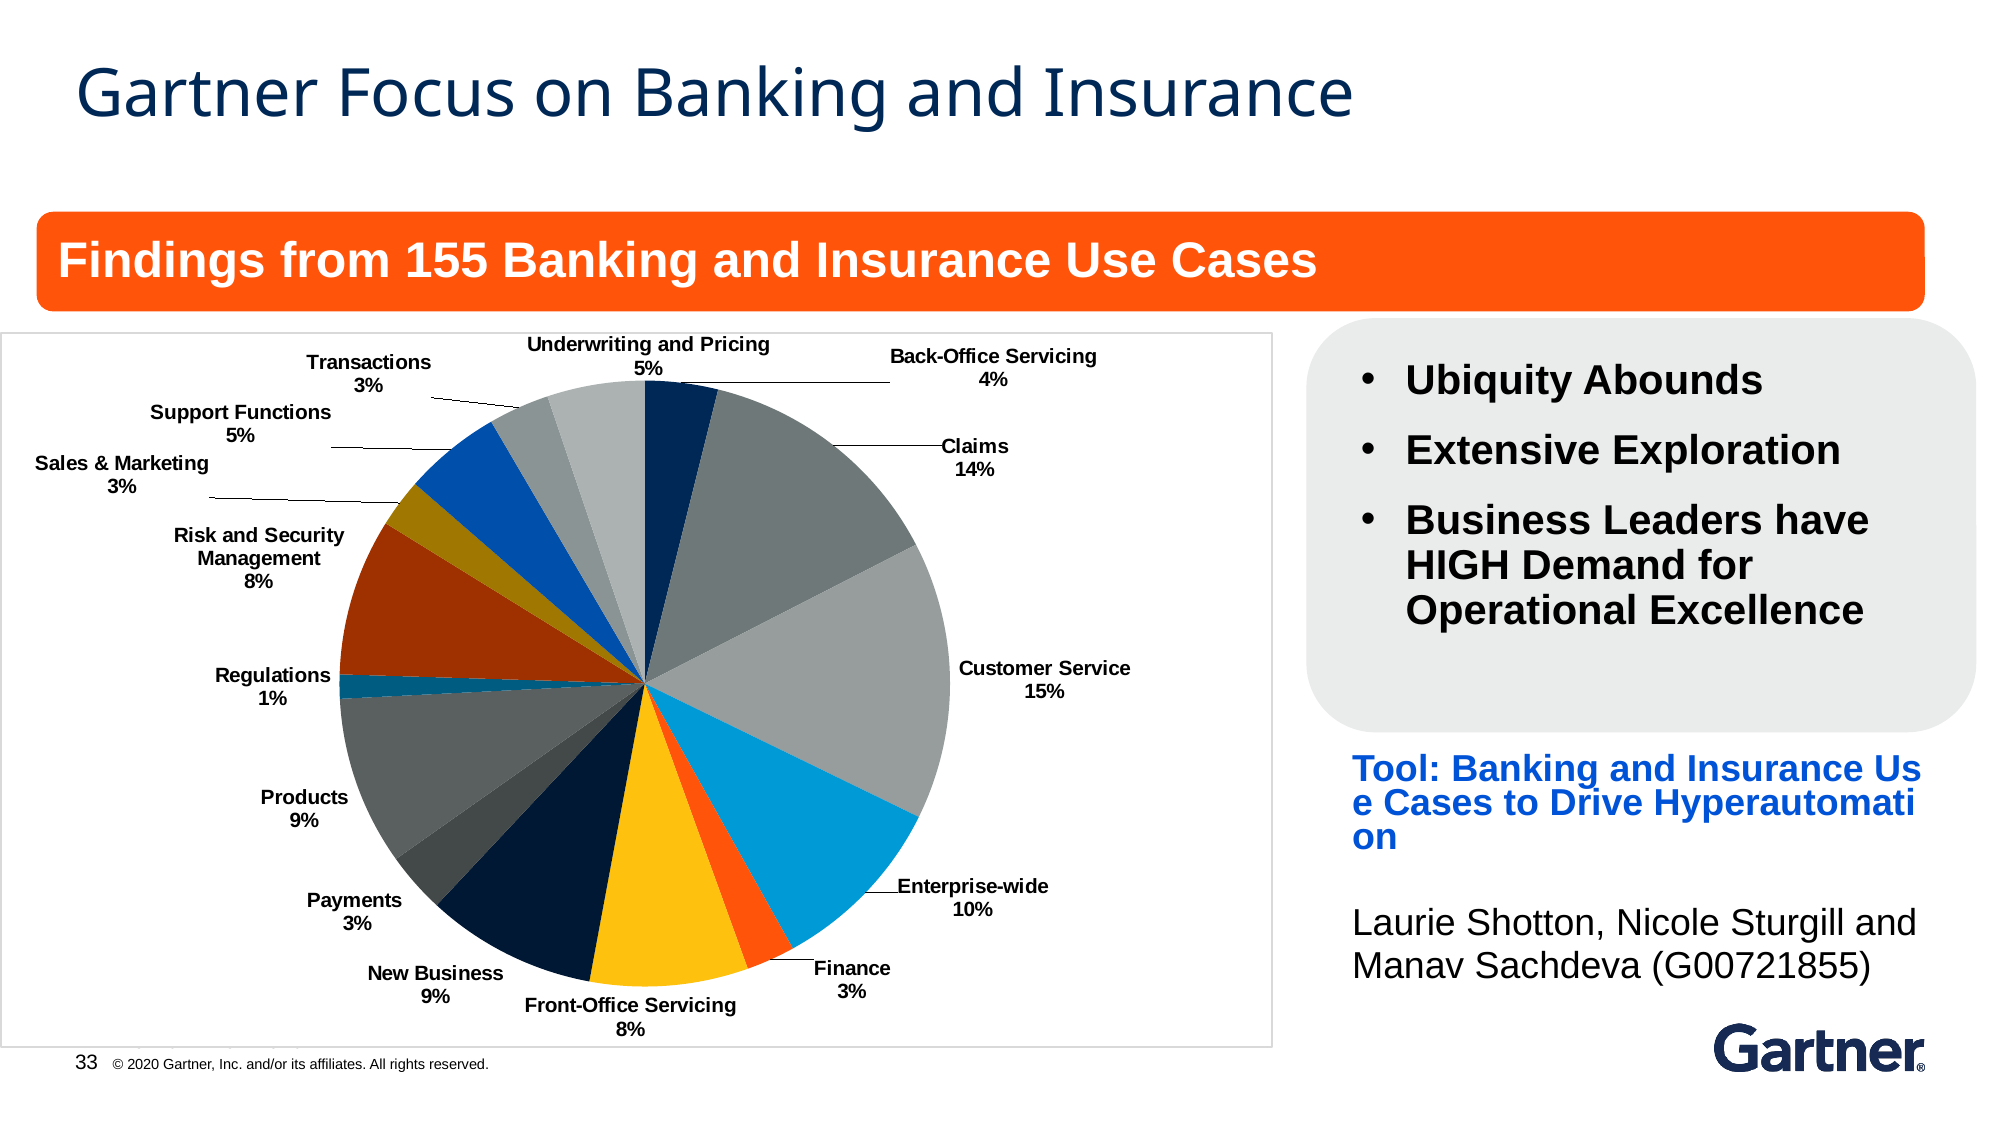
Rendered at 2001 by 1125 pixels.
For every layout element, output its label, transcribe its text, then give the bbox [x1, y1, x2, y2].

text_box [1312, 316, 1979, 735]
chart [0, 327, 1274, 1049]
title Gartner Focus on Banking and Insurance [75, 59, 1925, 134]
text_box Tool: Banking and Insurance Use Cases to Drive Hyperautomation Laurie Shotton, Nicole Sturgill and Manav Sachdeva (G00721855) [1337, 740, 1946, 926]
text_box [36, 211, 1925, 312]
picture [1714, 1023, 1925, 1073]
text_box Ubiquity Abounds Extensive Exploration Business Leaders have HIGH Demand for Operational Excellence [1306, 350, 1940, 697]
text_box Findings from 155 Banking and Insurance Use Cases [57, 227, 1908, 346]
